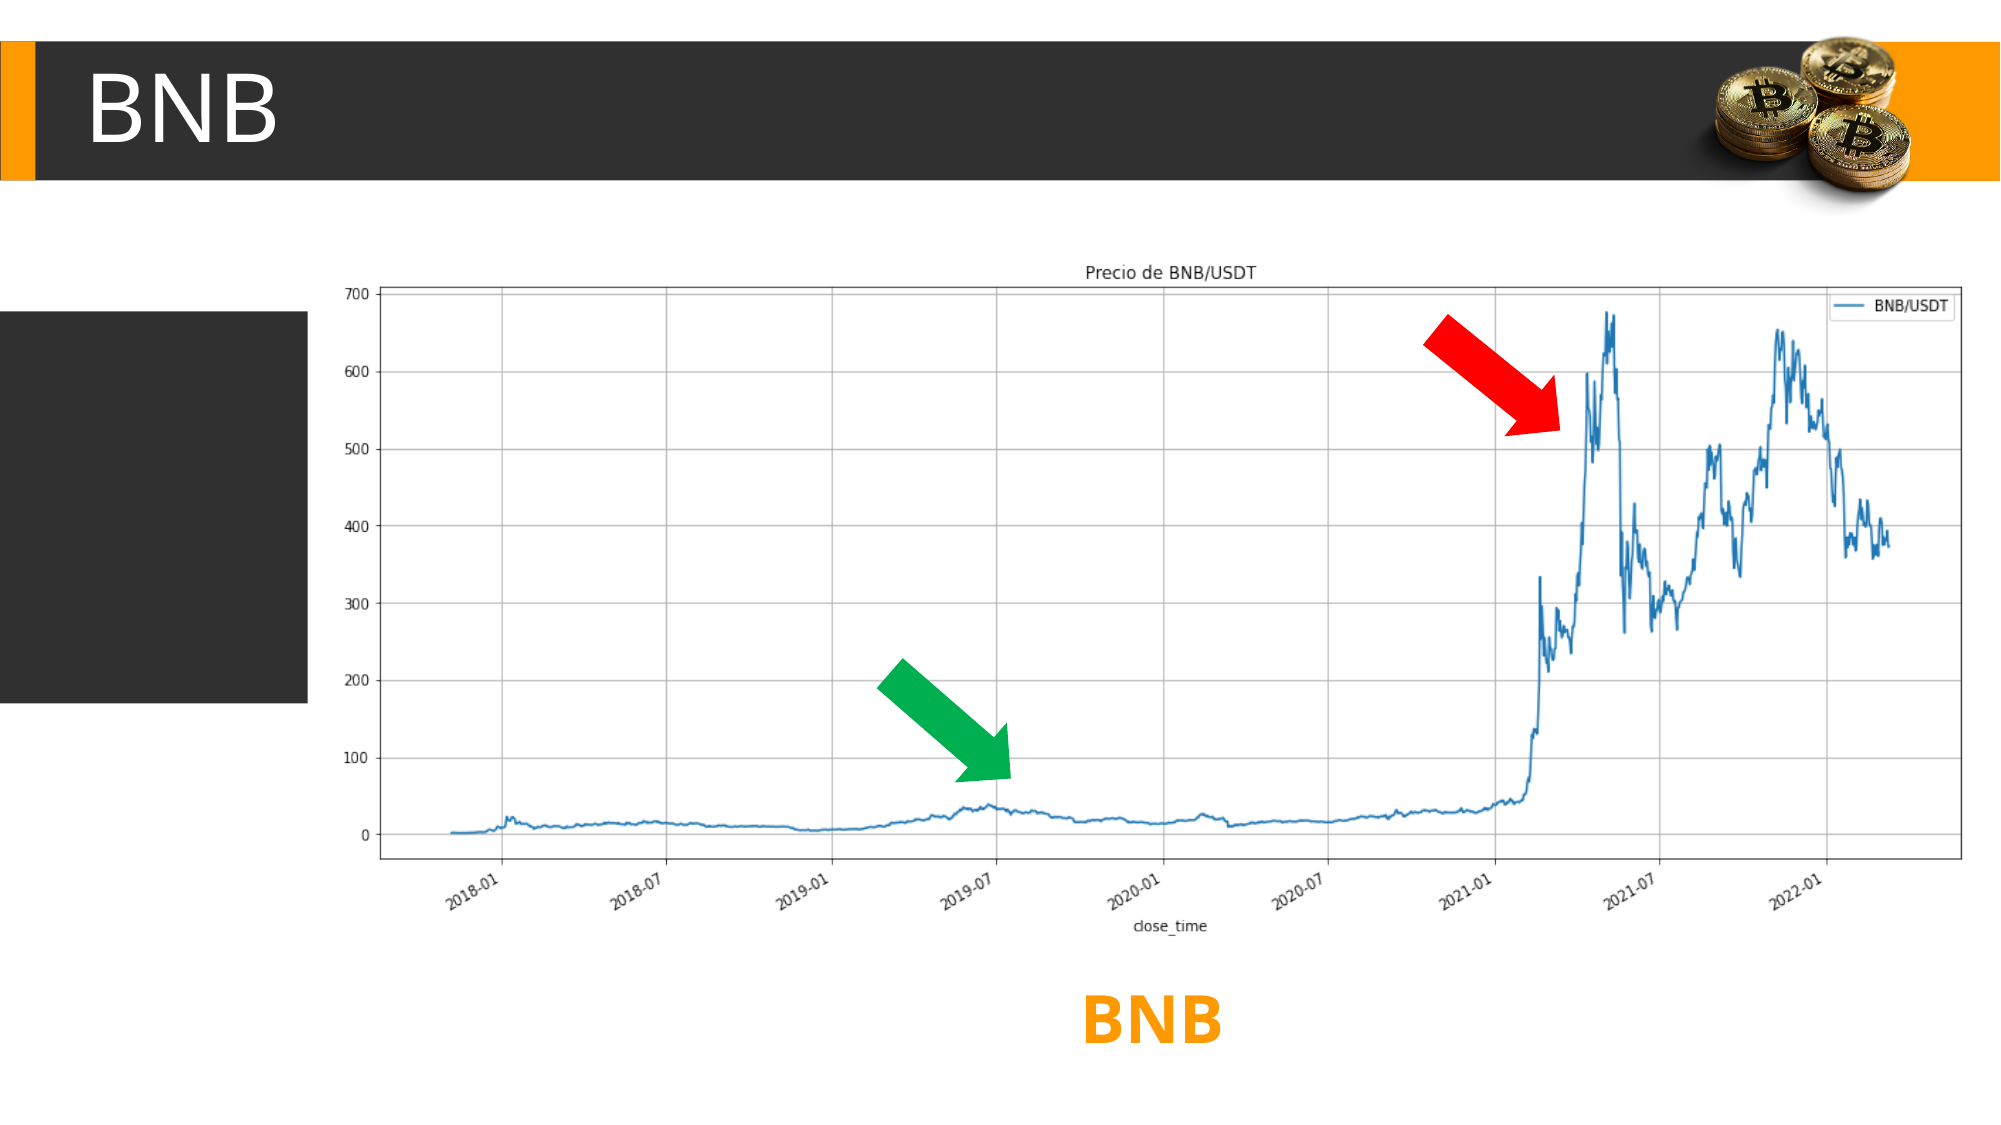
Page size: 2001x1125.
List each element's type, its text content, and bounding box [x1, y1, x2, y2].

picture [1673, 32, 1913, 222]
picture [333, 253, 1971, 945]
text_box BNB [456, 969, 1848, 1125]
list BNB [69, 51, 1524, 171]
